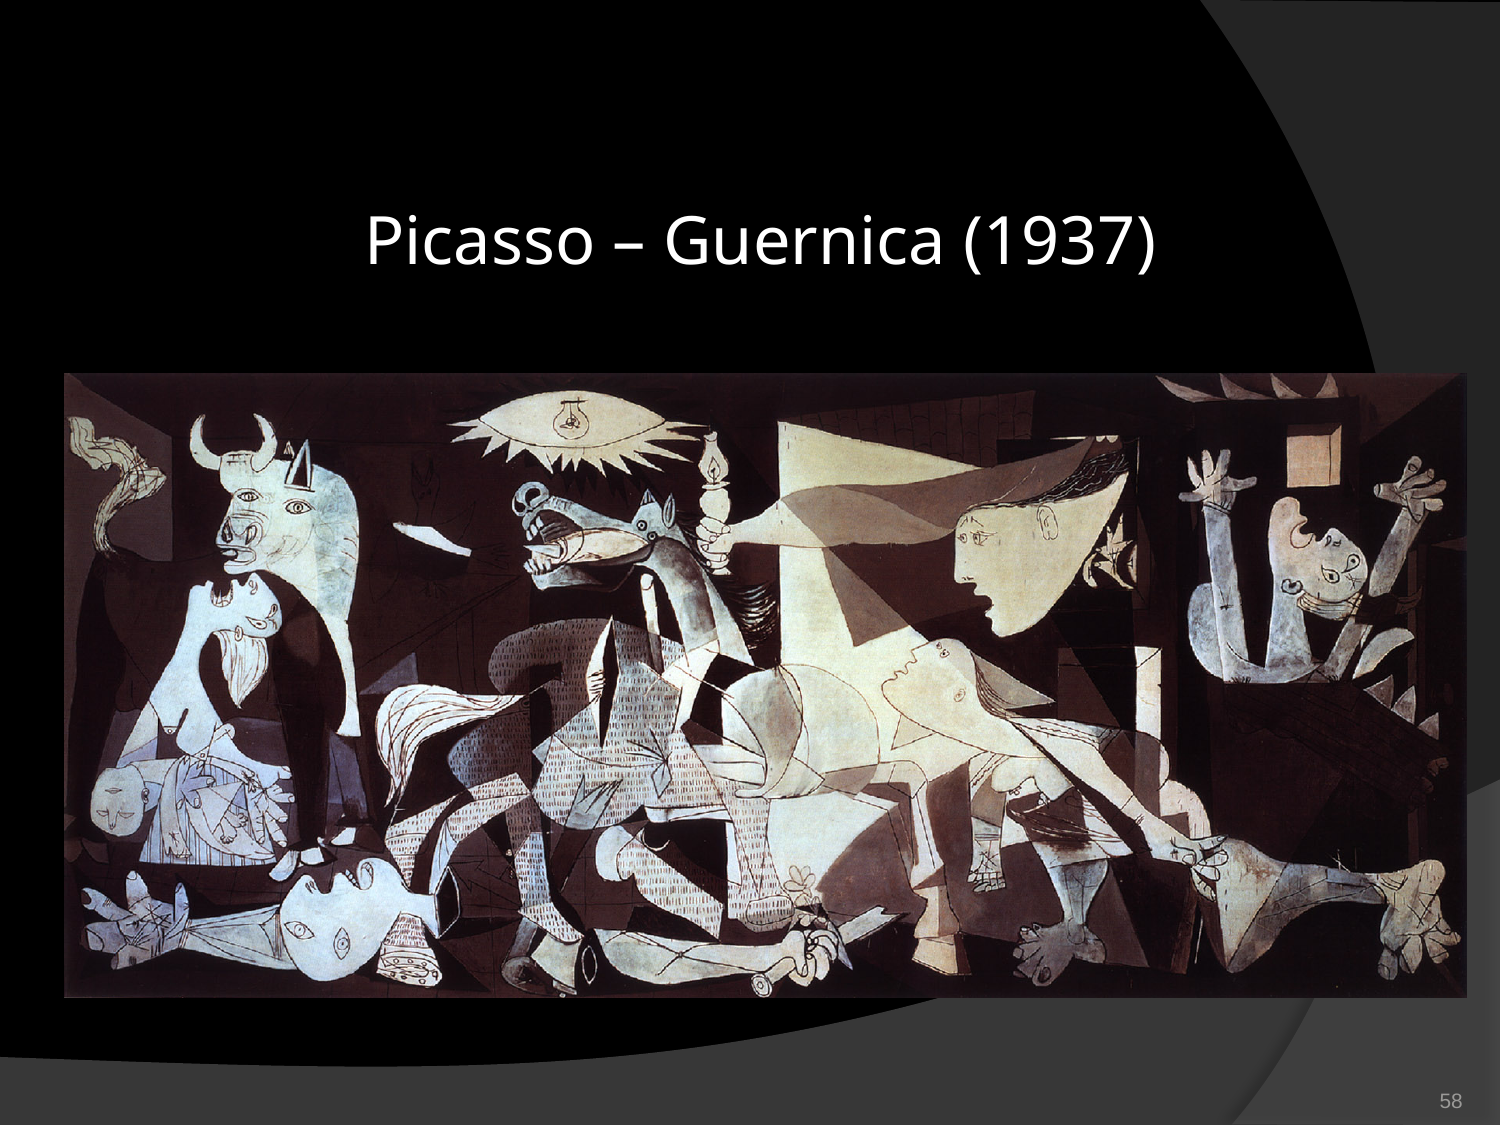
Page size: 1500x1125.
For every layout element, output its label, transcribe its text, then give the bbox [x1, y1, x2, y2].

slide_number 58 [1337, 1053, 1463, 1114]
picture [64, 373, 1468, 998]
title Picasso – Guernica (1937) [75, 101, 1447, 363]
